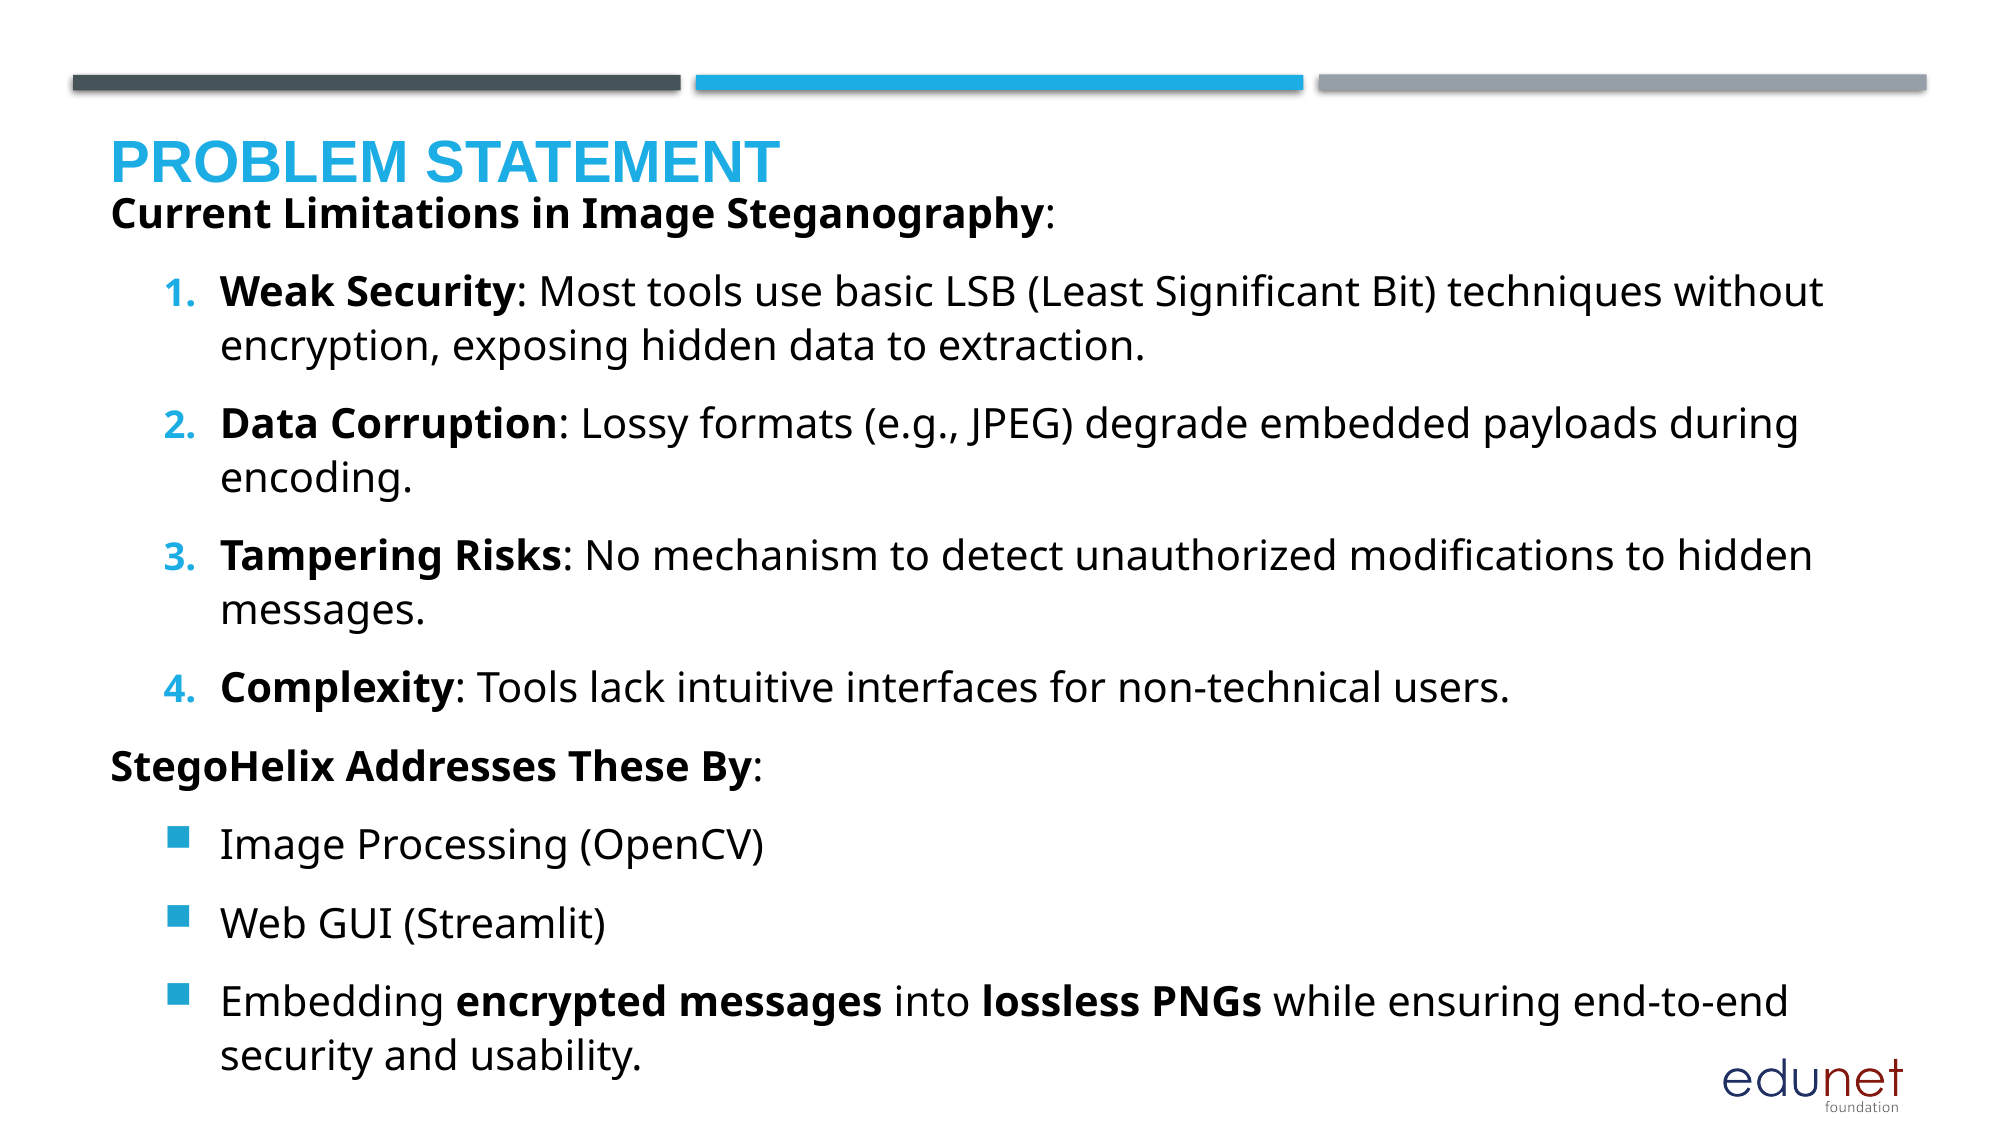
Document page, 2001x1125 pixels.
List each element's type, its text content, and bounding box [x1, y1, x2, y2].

title Problem Statement [95, 115, 1905, 202]
list Current Limitations in Image Steganography: Weak Security: Most tools use basic LSB (Least Significant Bit) techniques without encryption, exposing hidden data to extraction. Data Corruption: Lossy formats (e.g., JPEG) degrade embedded payloads during encoding. Tampering Risks: No mechanism to detect unauthorized modifications to hidden messages. Complexity: Tools lack intuitive interfaces for non-technical users. StegoHelix Addresses These By: Image Processing (OpenCV) Web GUI (Streamlit) Embedding encrypted messages into lossless PNGs while ensuring end-to-end security and usability. [95, 202, 1949, 1060]
picture [1719, 1060, 1905, 1116]
